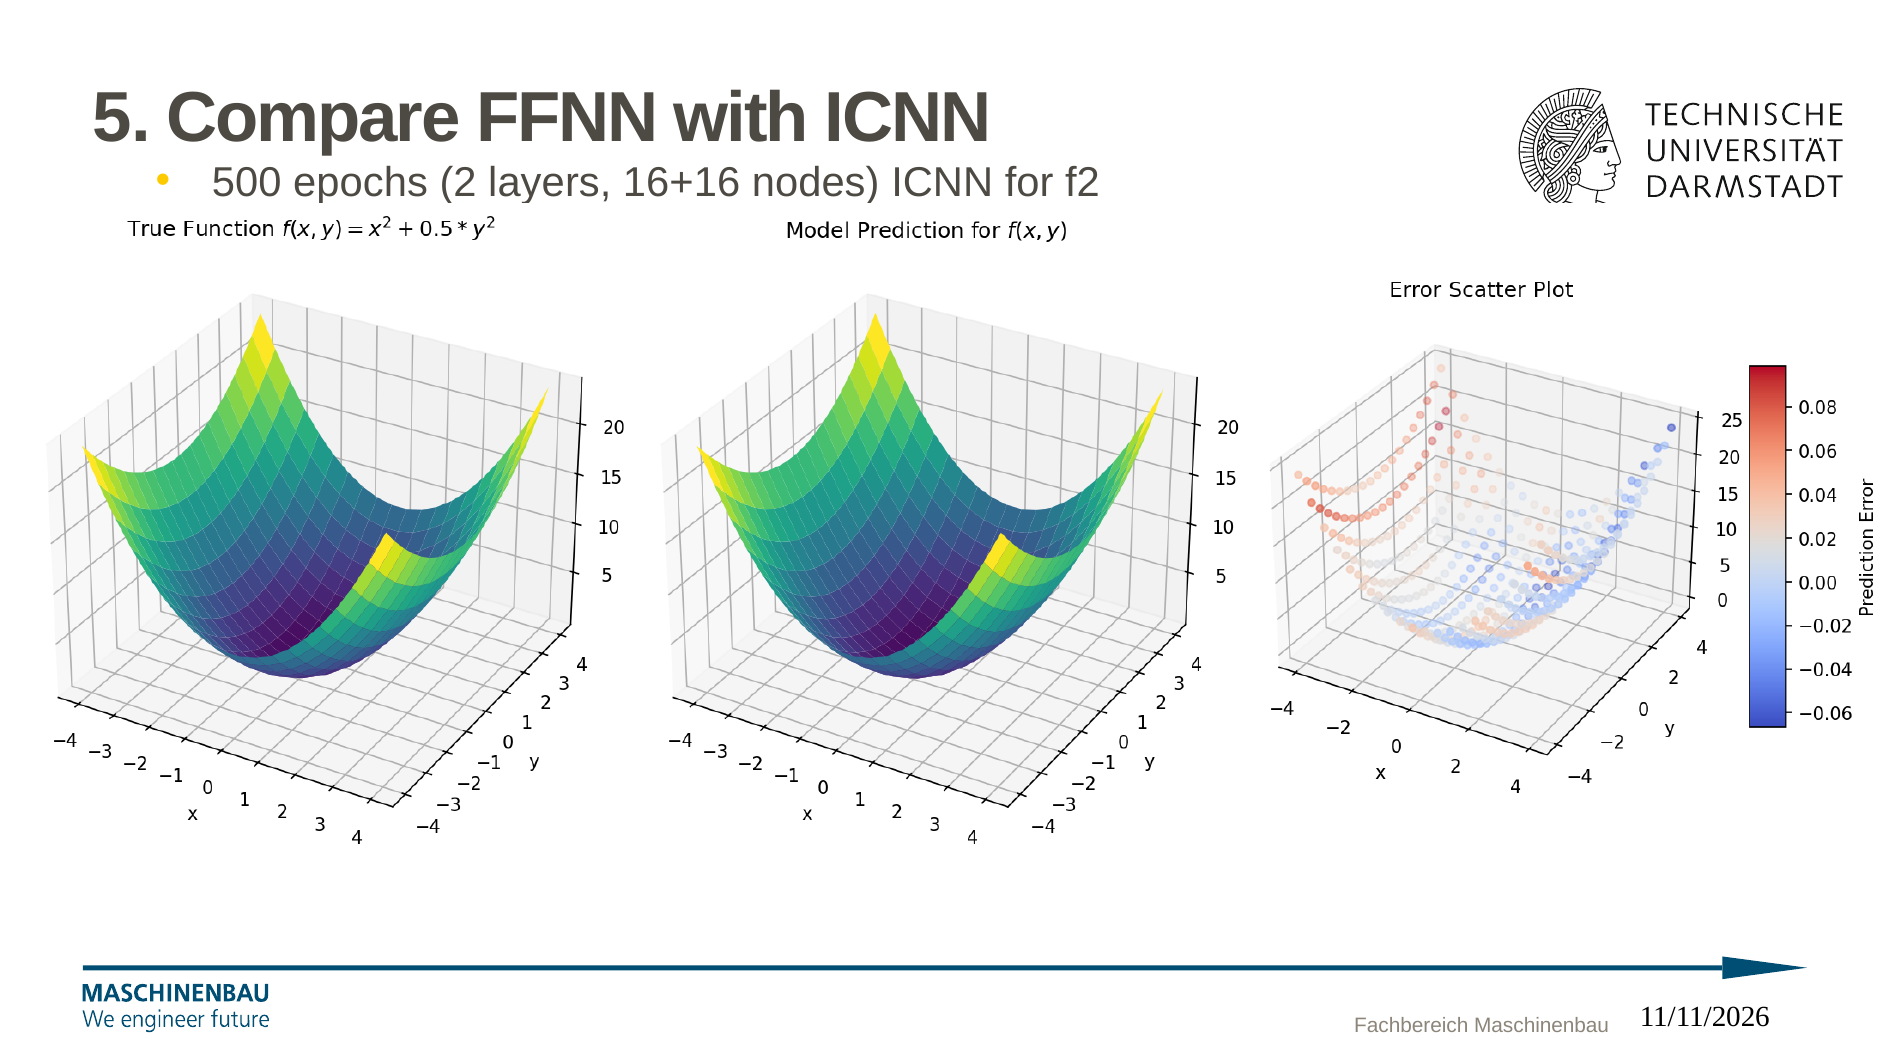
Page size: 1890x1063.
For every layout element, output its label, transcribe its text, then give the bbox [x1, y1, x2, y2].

slide_number [1639, 973, 1790, 1033]
title 5. Compare FFNN with ICNN [92, 70, 1525, 203]
text_box 500 epochs (2 layers, 16+16 nodes) ICNN for f2 [155, 154, 1462, 203]
footer Fachbereich Maschinenbau [288, 973, 1639, 1037]
slide_number [1748, 980, 1808, 1028]
picture [0, 203, 1889, 859]
